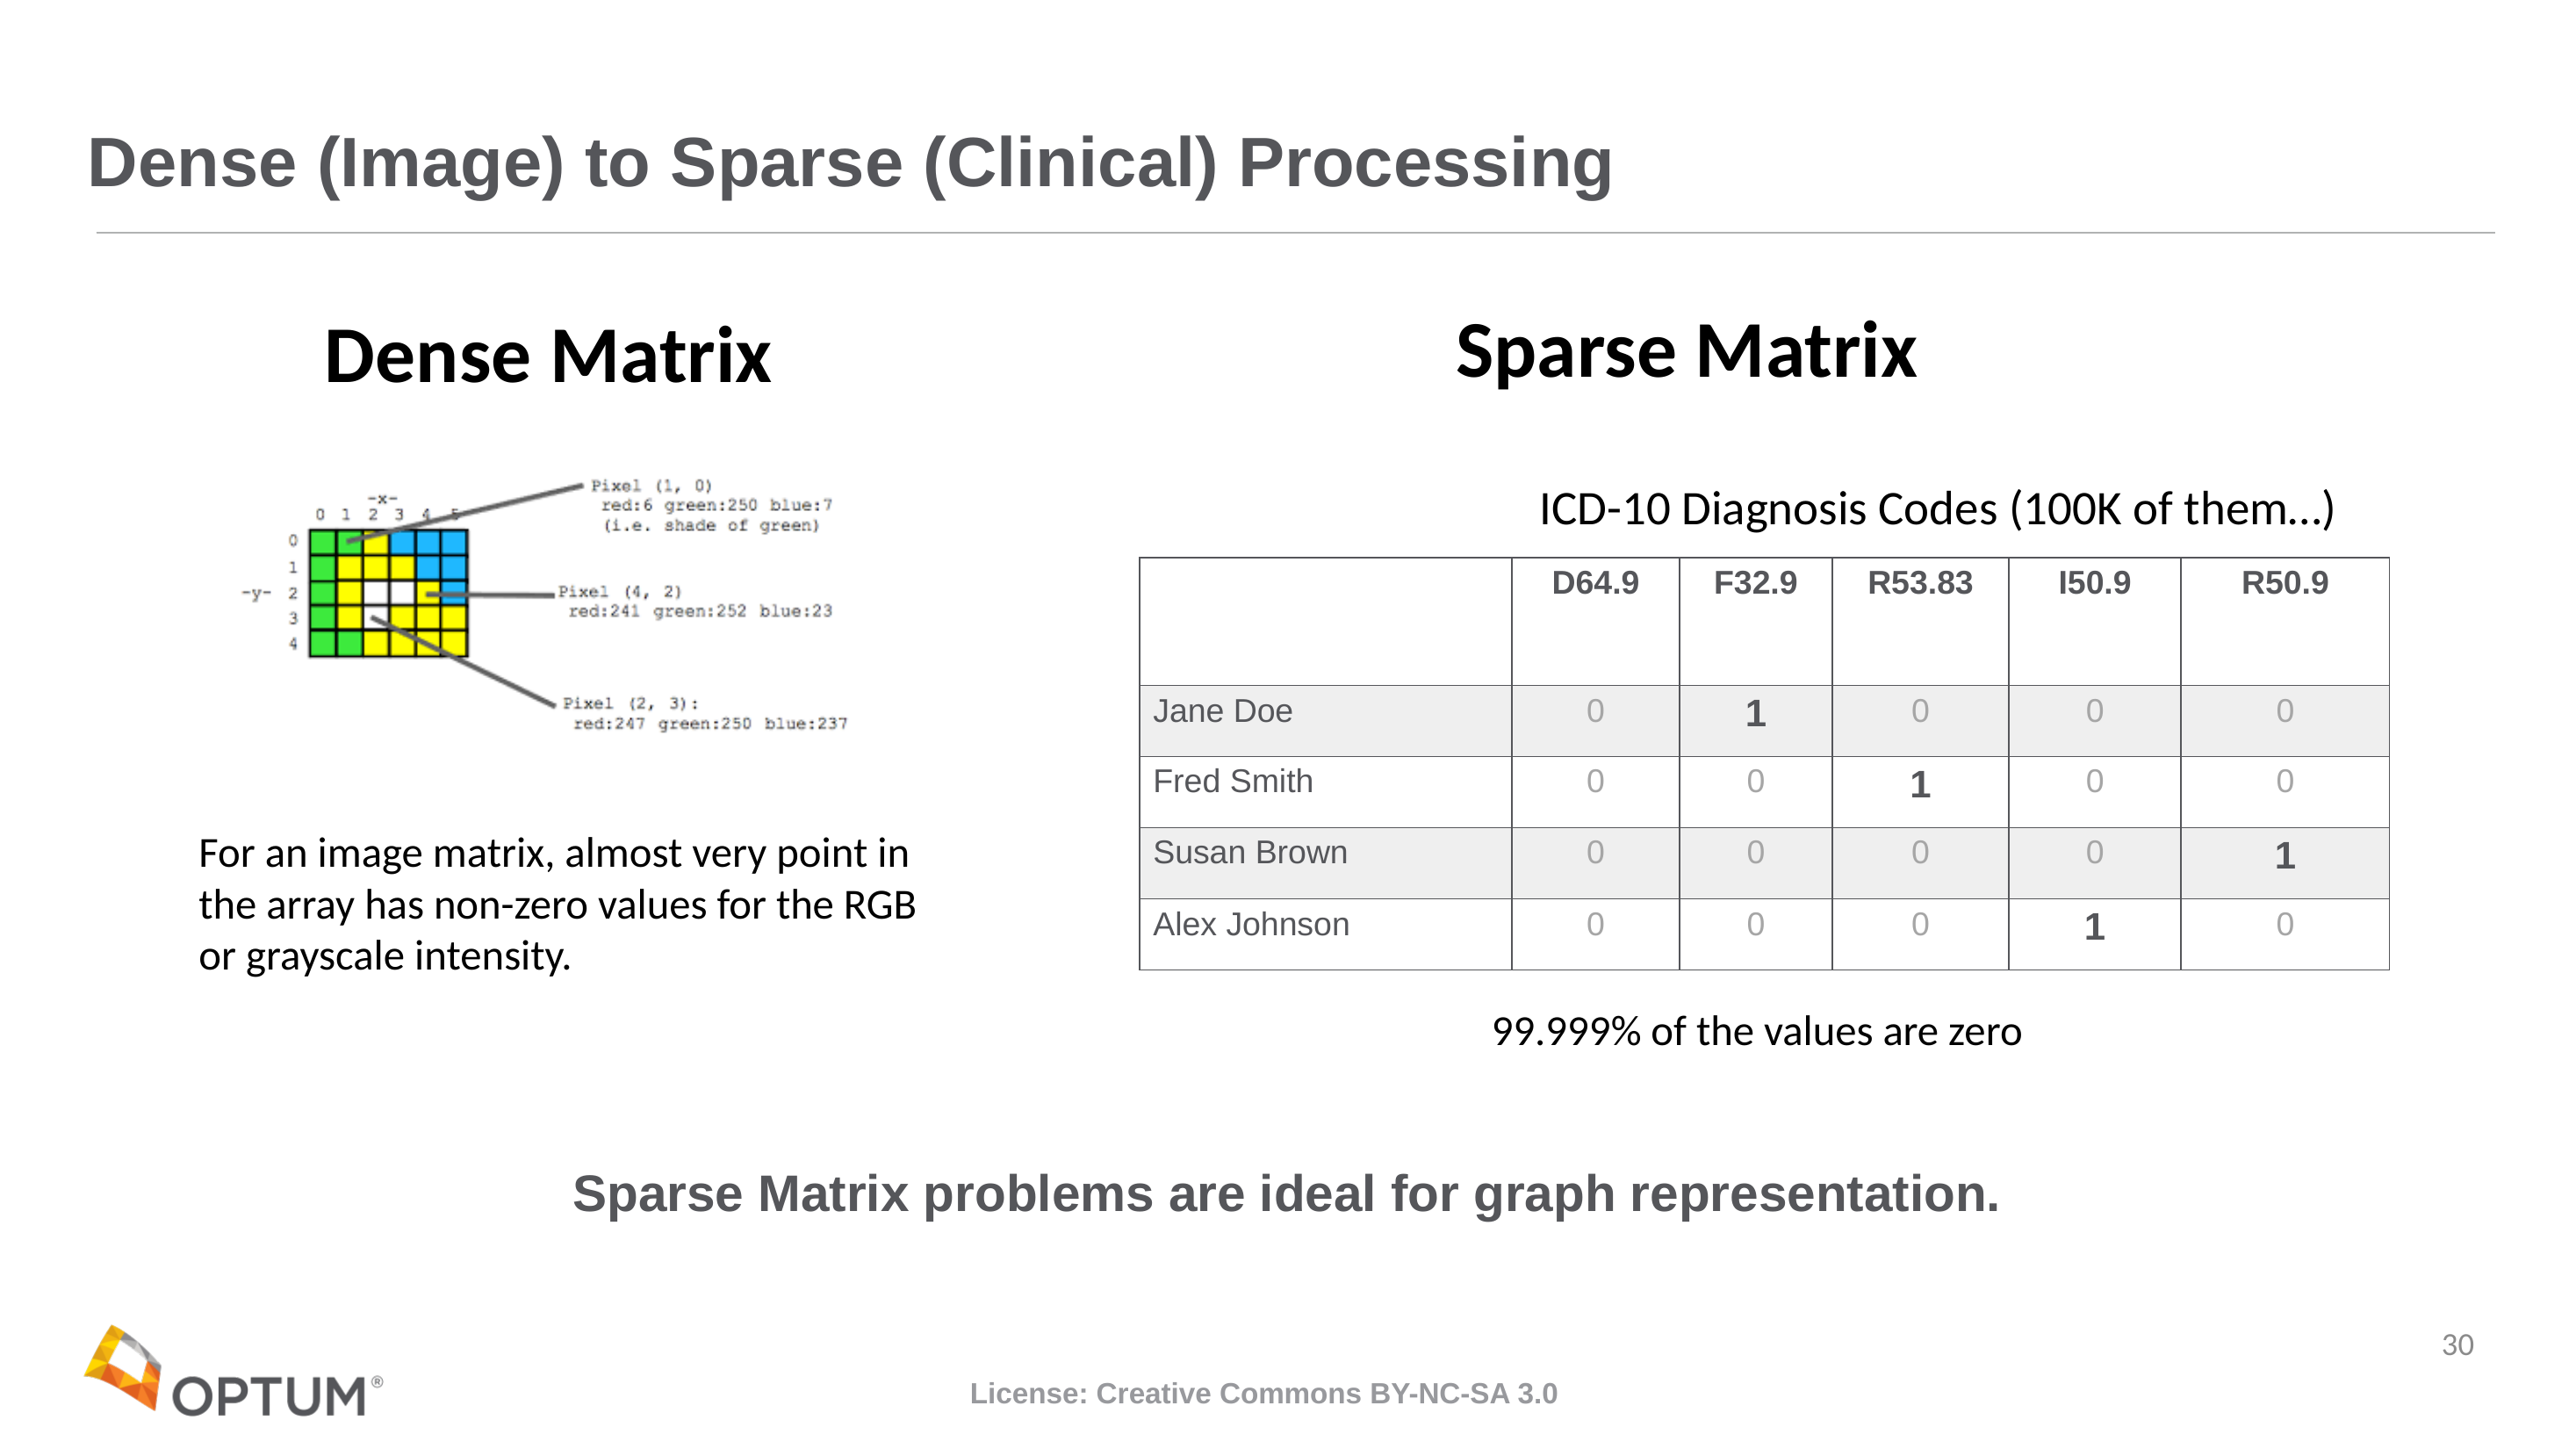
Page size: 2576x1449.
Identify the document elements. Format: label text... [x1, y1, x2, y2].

table_cell Susan Brown [1140, 828, 1511, 898]
table_header R50.9 [2182, 559, 2389, 685]
table_cell 0 [2010, 757, 2180, 827]
table_header [1140, 559, 1511, 685]
text_box For an image matrix, almost very point in the array has non-zero values for the RGB or grayscale intensity. [185, 818, 943, 986]
table_cell 0 [2010, 828, 2180, 898]
picture [83, 1323, 385, 1417]
table_cell 0 [1513, 899, 1679, 970]
list Sparse Matrix problems are ideal for graph representation. [87, 1151, 2488, 1263]
text_box Sparse Matrix [1443, 290, 1932, 400]
table_cell Alex Johnson [1140, 899, 1511, 970]
slide_number 30 [2333, 1287, 2488, 1398]
table_cell 0 [1833, 899, 2008, 970]
table_cell 0 [2010, 686, 2180, 756]
table_cell 1 [1680, 686, 1831, 756]
text_box ICD-10 Diagnosis Codes (100K of them…) [1527, 470, 2351, 542]
table_cell 1 [1833, 757, 2008, 827]
table_cell Fred Smith [1140, 757, 1511, 827]
table_cell 0 [1680, 757, 1831, 827]
table_cell 0 [1513, 828, 1679, 898]
table_header F32.9 [1680, 559, 1831, 685]
table_cell 0 [1513, 757, 1679, 827]
table_cell Jane Doe [1140, 686, 1511, 756]
table_cell 0 [1680, 828, 1831, 898]
table_cell 0 [1680, 899, 1831, 970]
table_cell 0 [2182, 757, 2389, 827]
table_cell 0 [1513, 686, 1679, 756]
table_cell 1 [2182, 828, 2389, 898]
table_cell 1 [2010, 899, 2180, 970]
table_cell 0 [1833, 686, 2008, 756]
table_cell 0 [2182, 899, 2389, 970]
text_box Dense Matrix [312, 295, 787, 406]
table_cell 0 [2182, 686, 2389, 756]
picture [231, 471, 860, 740]
table_header D64.9 [1513, 559, 1679, 685]
table_header R53.83 [1833, 559, 2008, 685]
title Dense (Image) to Sparse (Clinical) Processing [87, 110, 2488, 227]
text_box 99.999% of the values are zero [1479, 996, 2036, 1061]
table_header I50.9 [2010, 559, 2180, 685]
table_cell 0 [1833, 828, 2008, 898]
